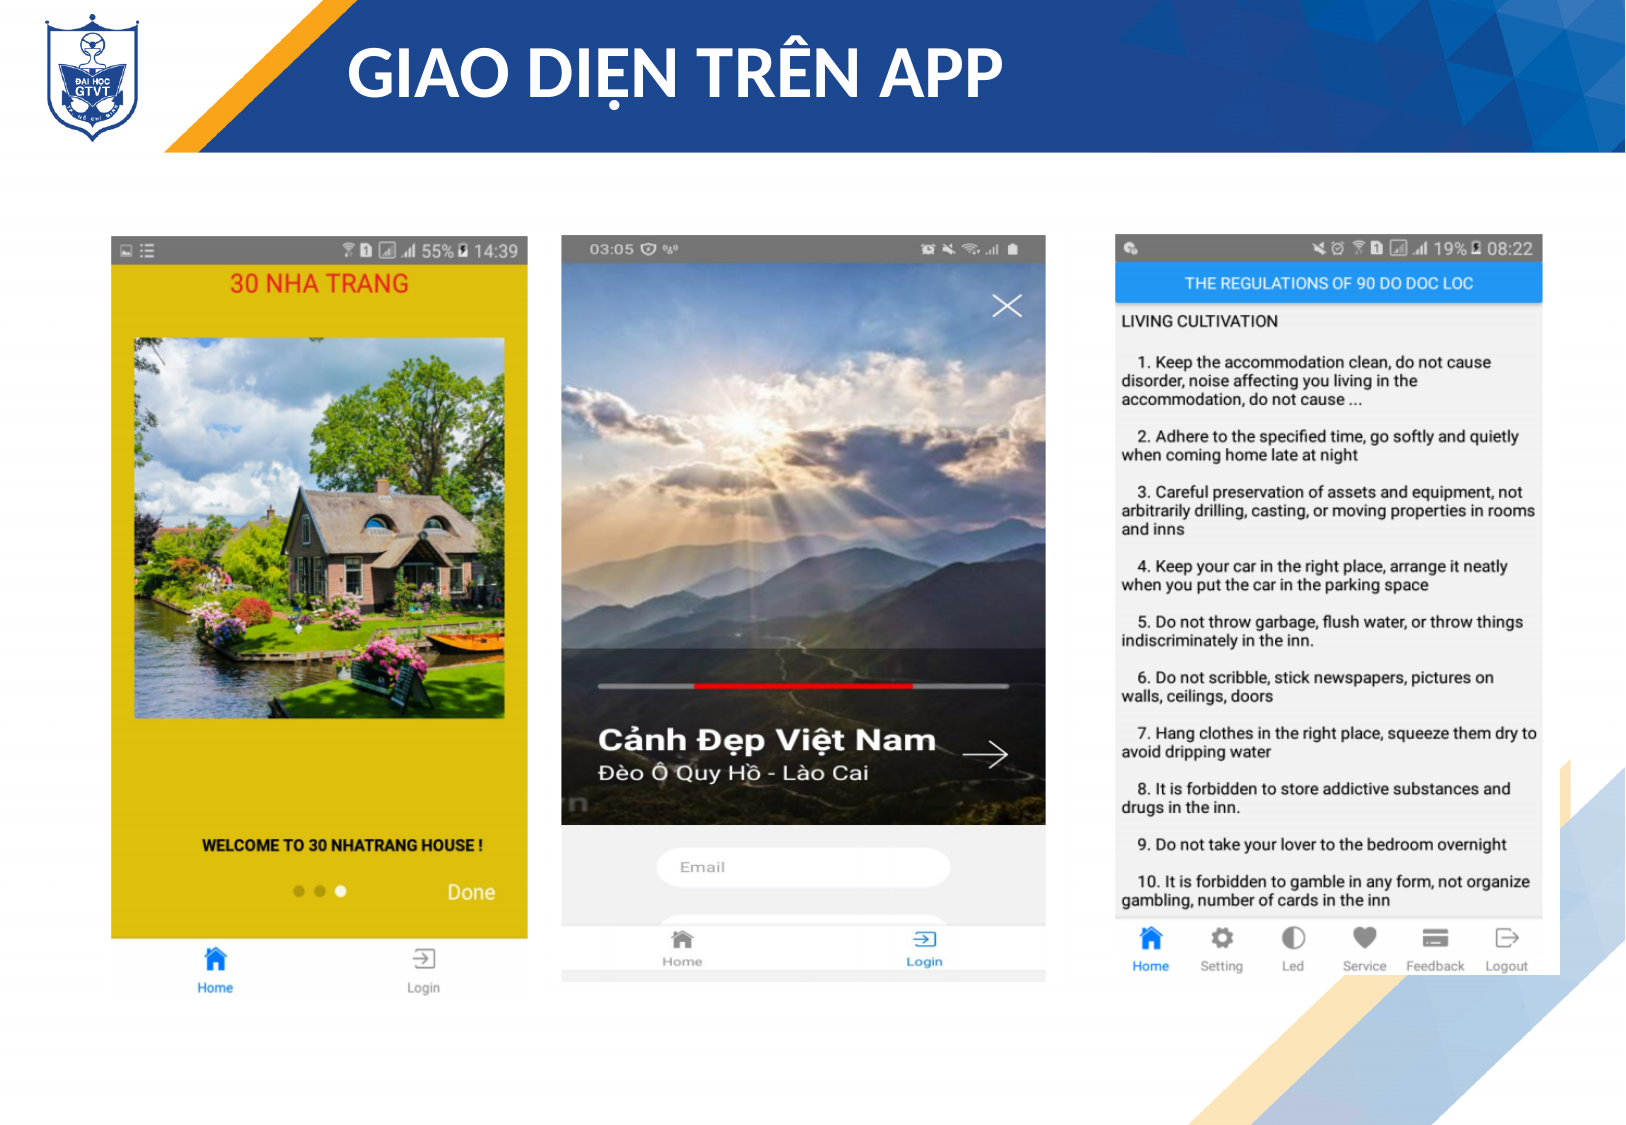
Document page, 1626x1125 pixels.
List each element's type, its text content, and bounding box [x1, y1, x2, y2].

picture [0, 0, 1626, 1125]
text_box [81, 44, 1543, 232]
text_box GIAO DIỆN TRÊN APP [332, 0, 1625, 185]
